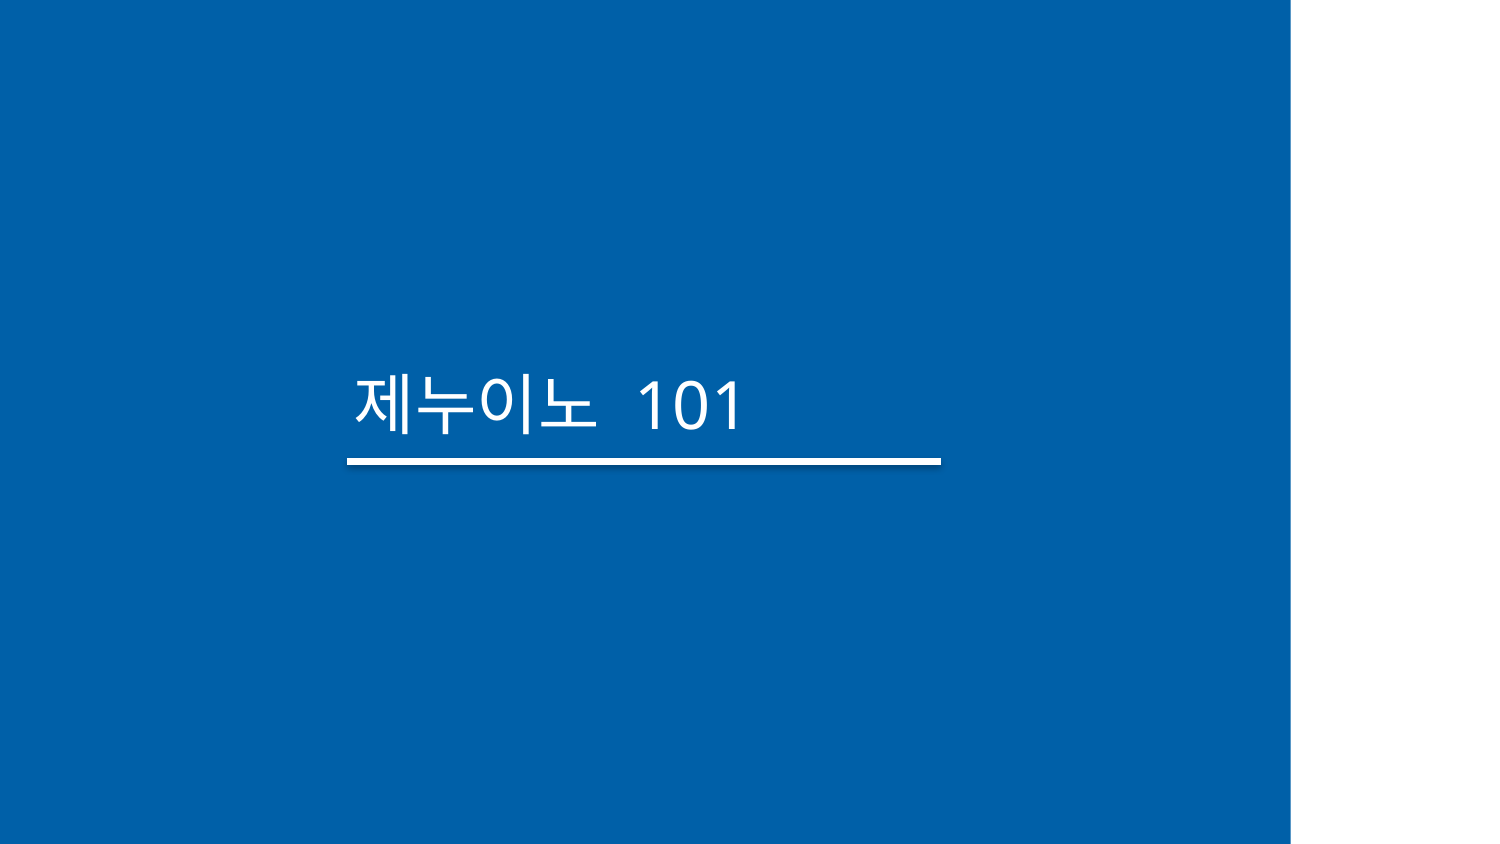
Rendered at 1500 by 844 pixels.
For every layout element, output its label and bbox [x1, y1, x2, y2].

text_box [277, 300, 1112, 483]
text_box [0, 0, 1293, 844]
